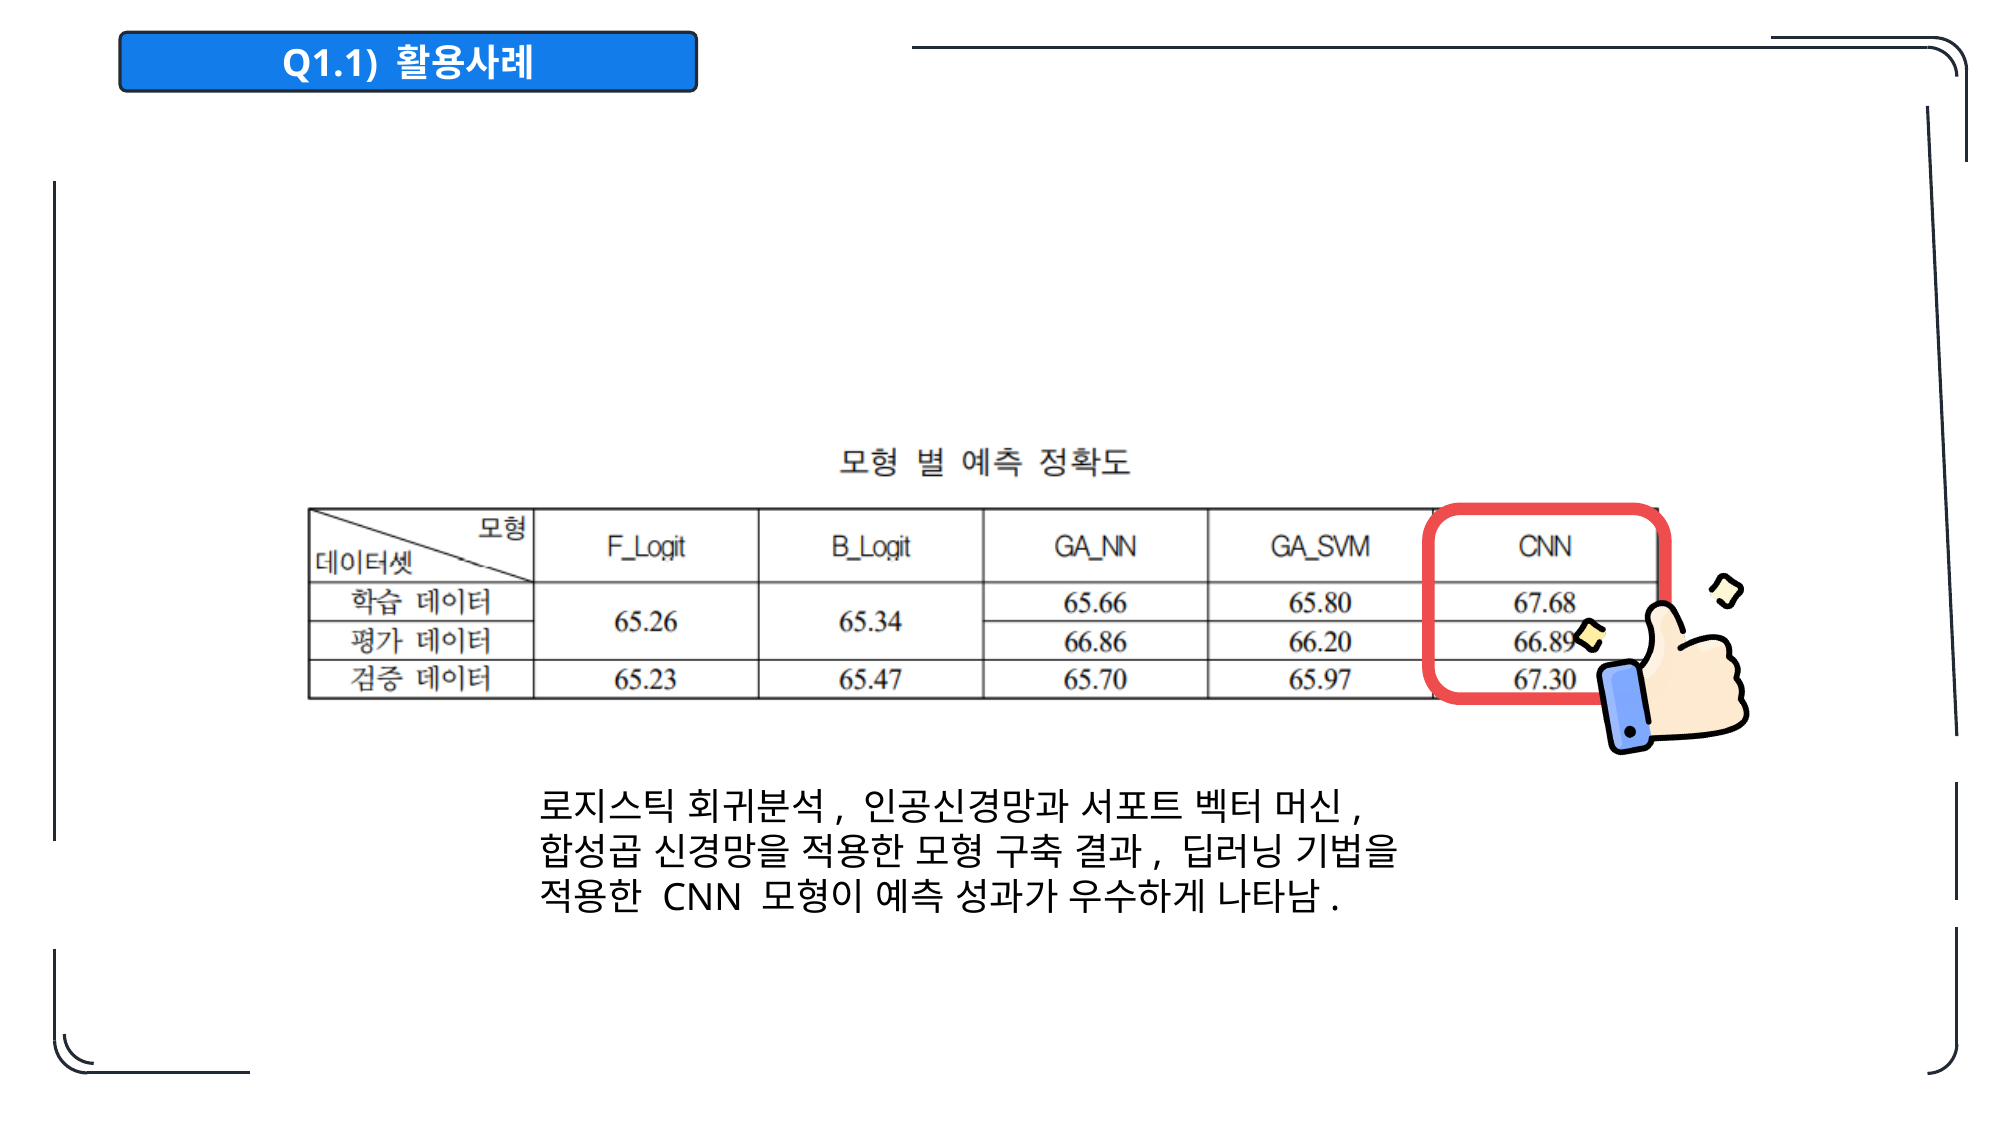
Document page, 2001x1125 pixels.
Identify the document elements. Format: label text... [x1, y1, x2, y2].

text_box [54, 37, 1967, 1074]
picture [200, 403, 1800, 753]
text_box Q1.1) 활용사례 [120, 32, 697, 37]
